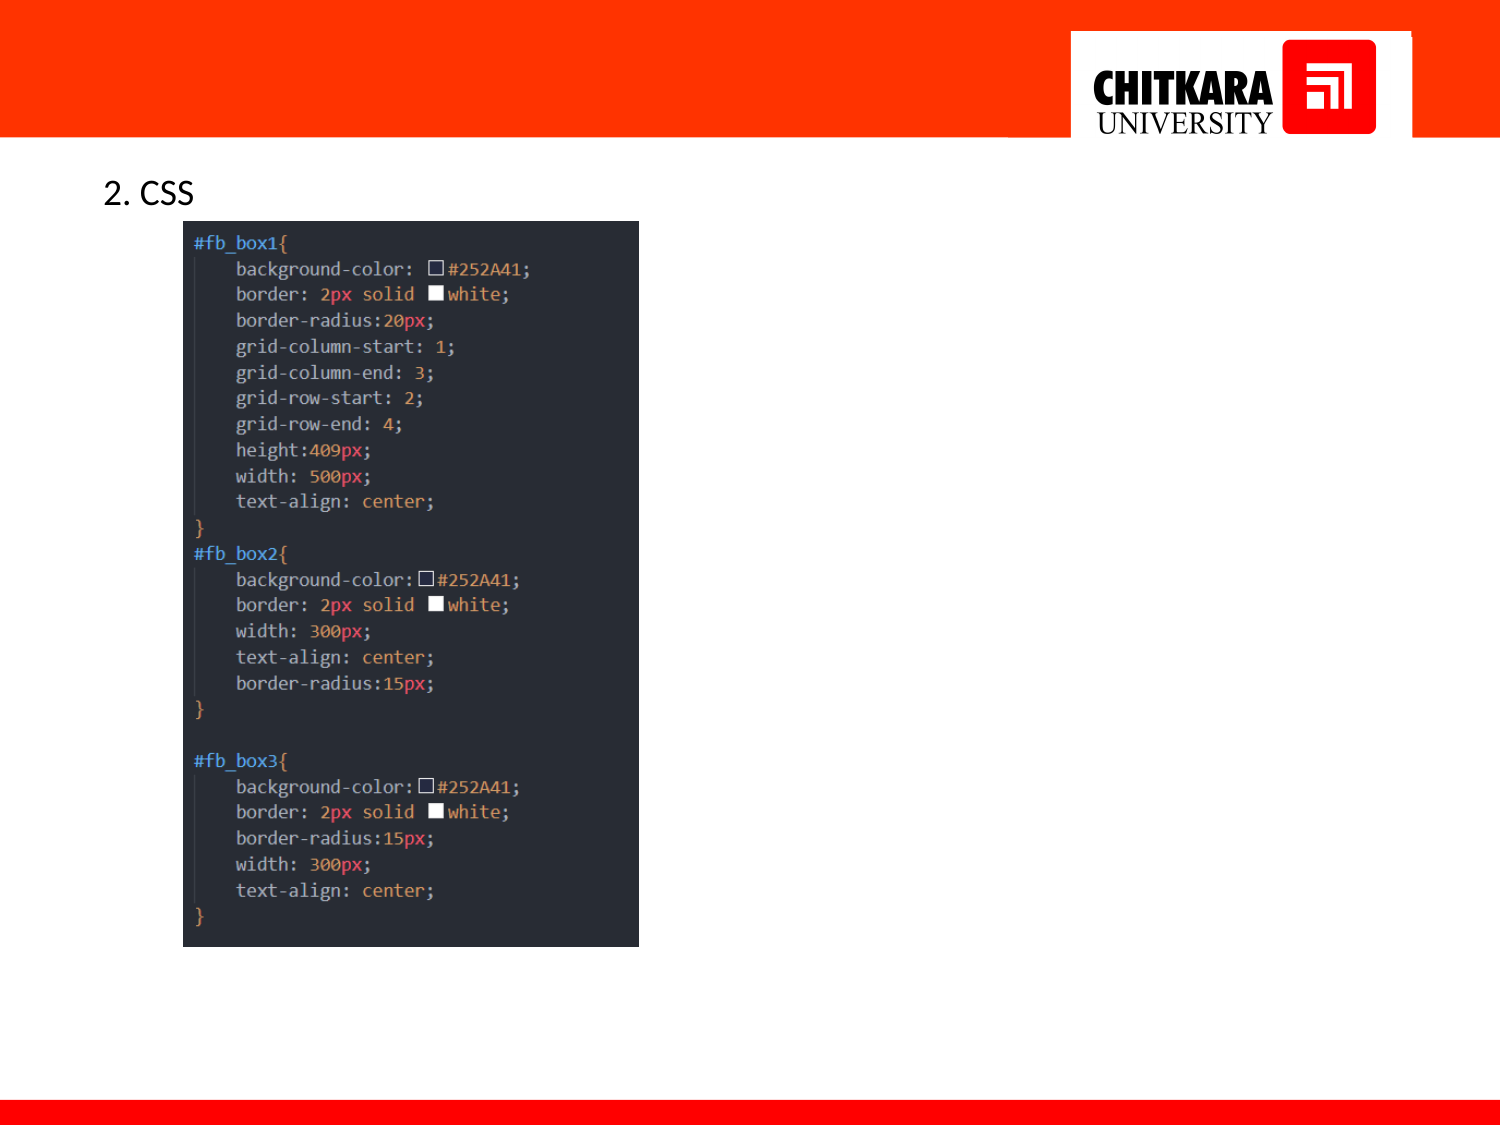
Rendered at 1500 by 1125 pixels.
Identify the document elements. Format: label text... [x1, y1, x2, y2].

picture [182, 221, 639, 947]
picture [1074, 37, 1391, 138]
text_box 2. CSS [88, 160, 231, 221]
